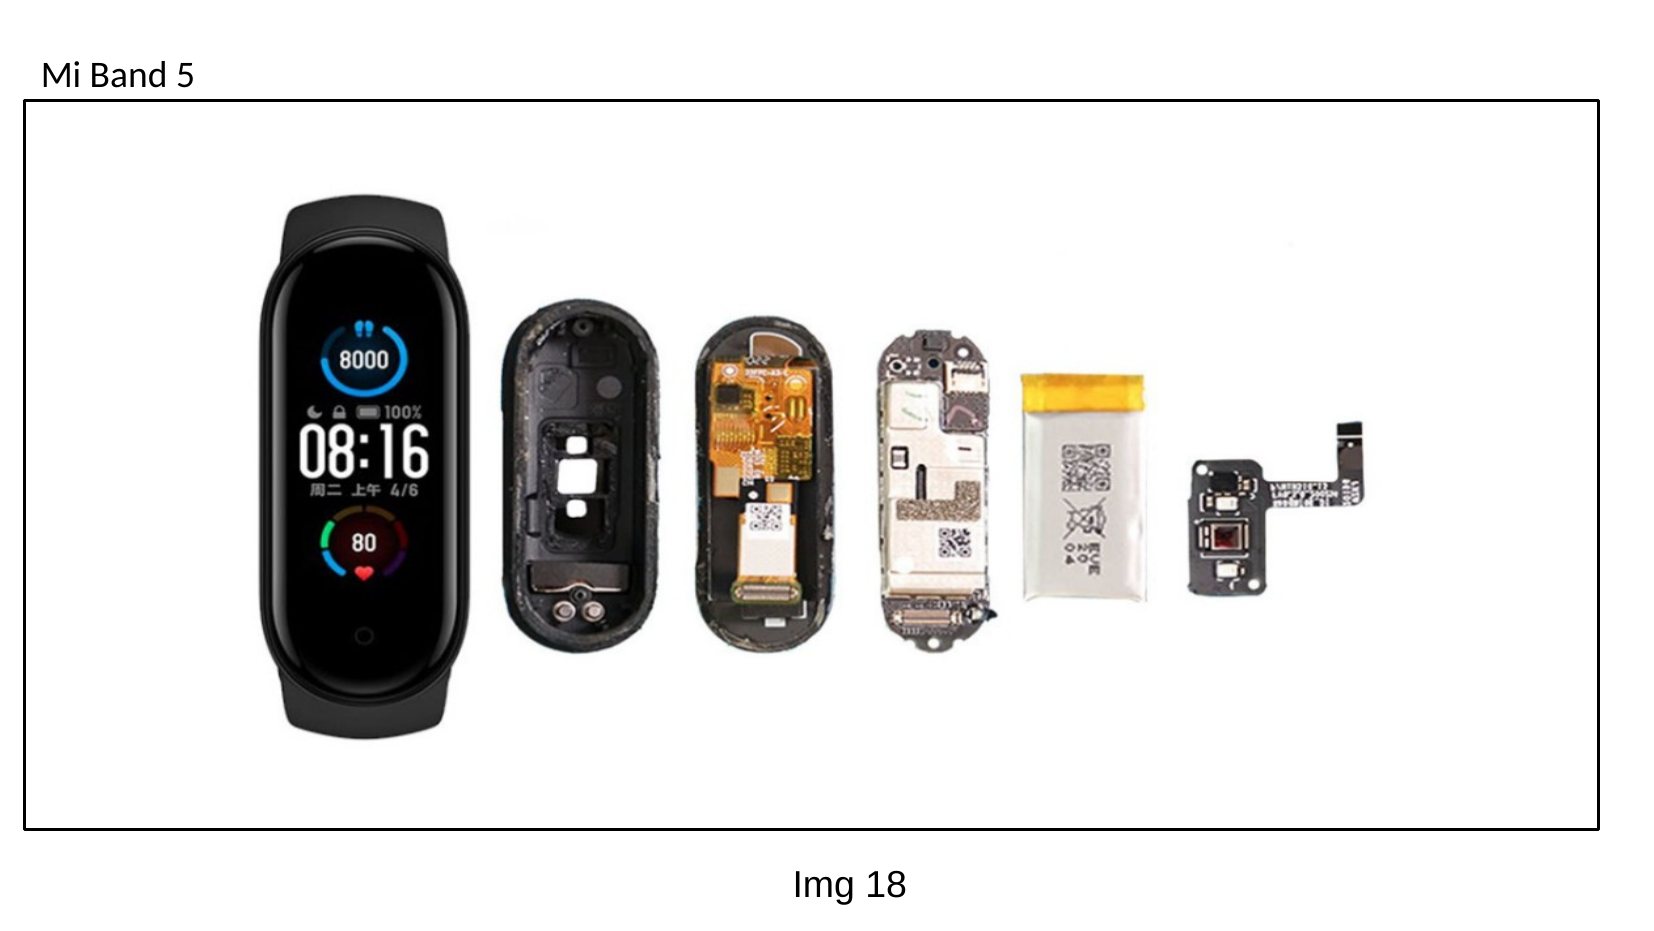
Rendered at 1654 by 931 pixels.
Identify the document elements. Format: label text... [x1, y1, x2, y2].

text_box Mi Band 5 [26, 42, 1654, 103]
picture [25, 102, 1598, 828]
text_box Img 18 [777, 852, 922, 913]
